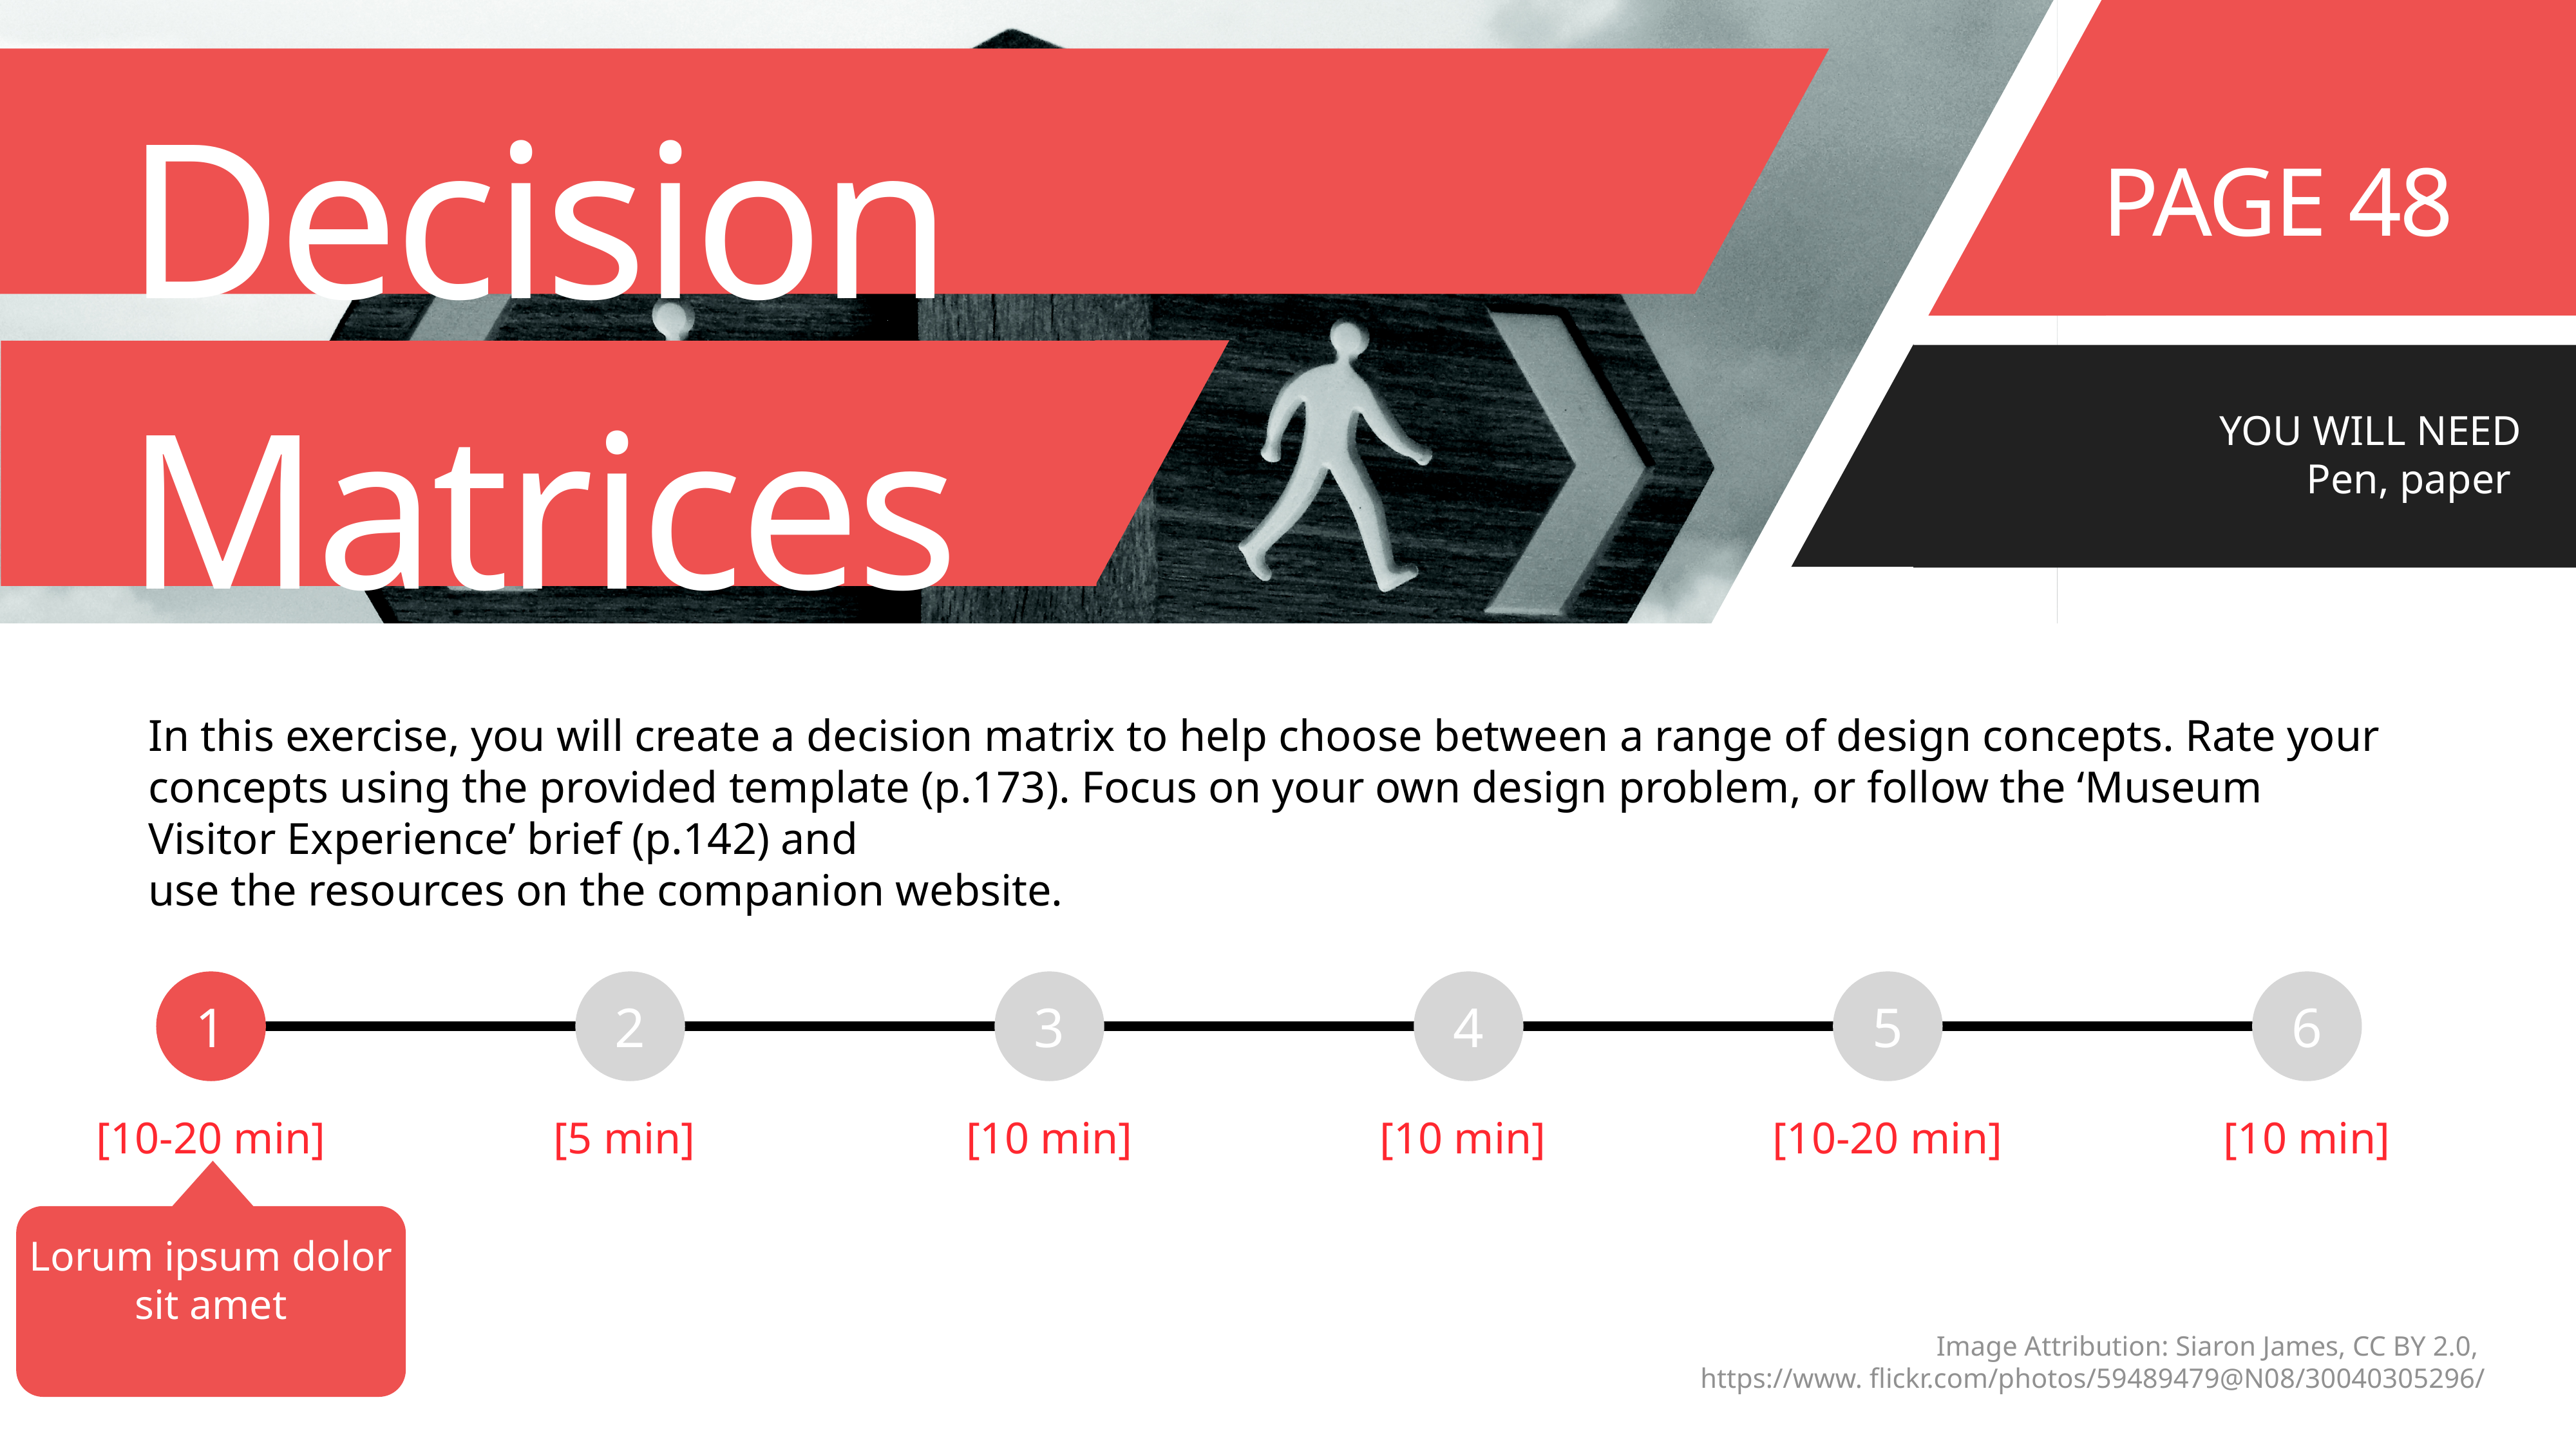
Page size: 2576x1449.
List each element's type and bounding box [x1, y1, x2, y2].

text_box [0, 0, 2576, 1401]
